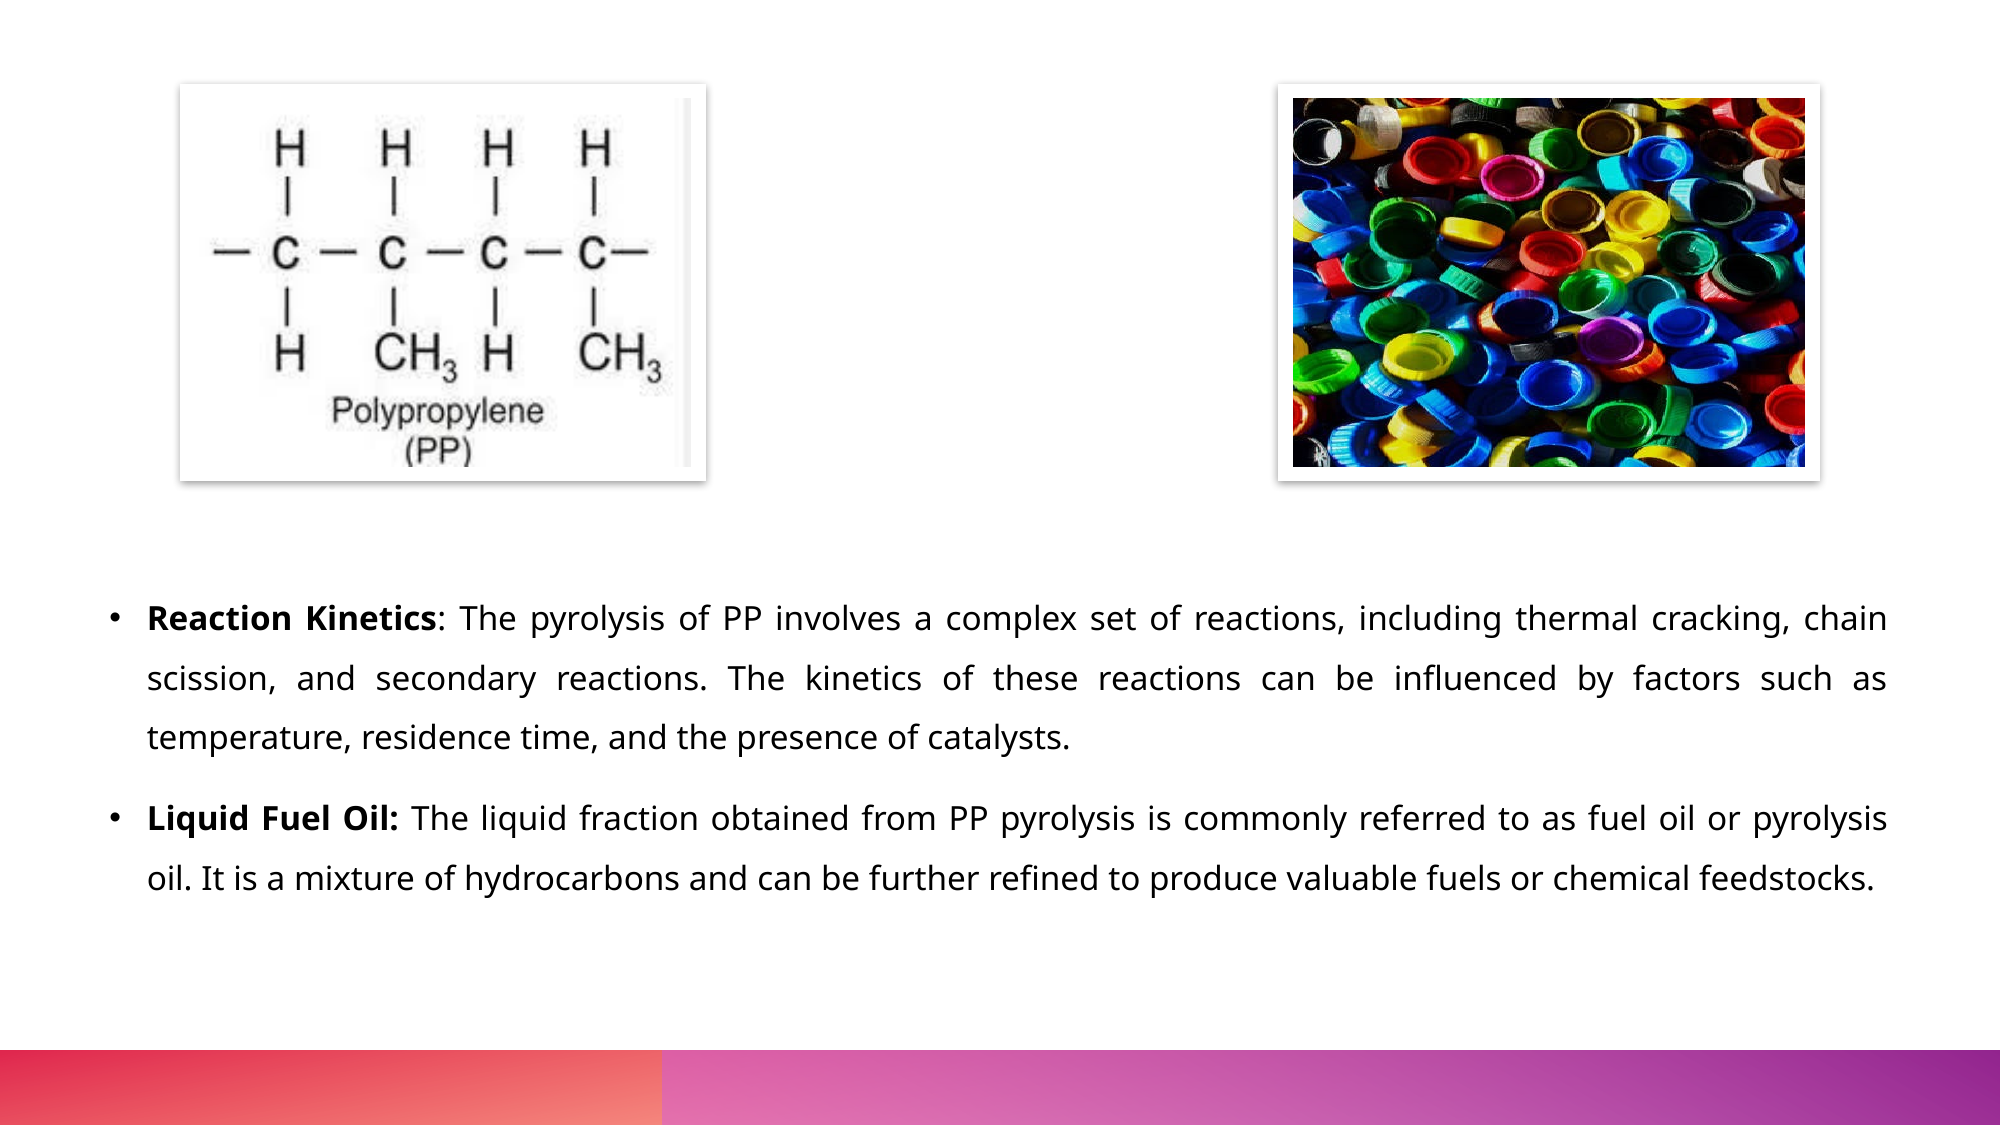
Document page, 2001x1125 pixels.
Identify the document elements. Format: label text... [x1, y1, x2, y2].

picture [1292, 98, 1806, 467]
picture [194, 98, 692, 467]
list Reaction Kinetics: The pyrolysis of PP involves a complex set of reactions, including thermal cracking, chain scission, and secondary reactions. The kinetics of these reactions can be influenced by factors such as temperature, residence time, and the presence of catalysts. Liquid Fuel Oil: The liquid fraction obtained from PP pyrolysis is commonly referred to as fuel oil or pyrolysis oil. It is a mixture of hydrocarbons and can be further refined to produce valuable fuels or chemical feedstocks. [109, 75, 1891, 990]
